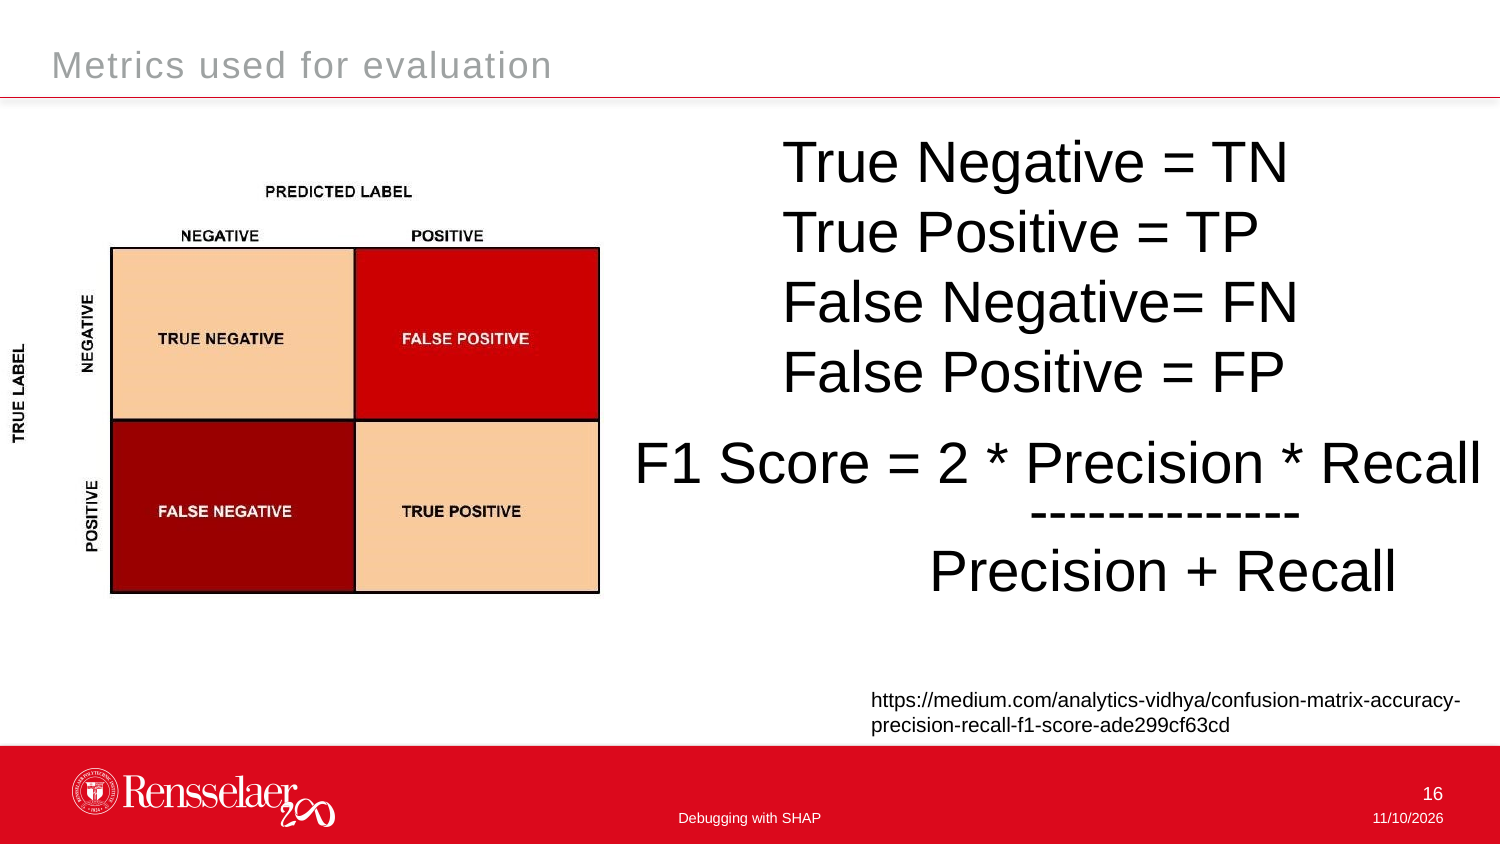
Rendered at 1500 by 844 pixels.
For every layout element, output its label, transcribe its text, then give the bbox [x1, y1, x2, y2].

picture [1, 167, 605, 605]
text_box F1 Score = 2 * Precision * Recall [603, 418, 1500, 713]
list Metrics used for evaluation [36, 33, 1403, 98]
text_box -------------- [1014, 465, 1334, 525]
text_box Precision + Recall [914, 525, 1476, 611]
text_box True Negative = TN True Positive = TP False Negative= FN False Positive = FP [767, 116, 1476, 412]
picture [72, 768, 335, 827]
text_box https://medium.com/analytics-vidhya/confusion-matrix-accuracy-precision-recall-f1-score-ade299cf63cd [856, 713, 1493, 745]
